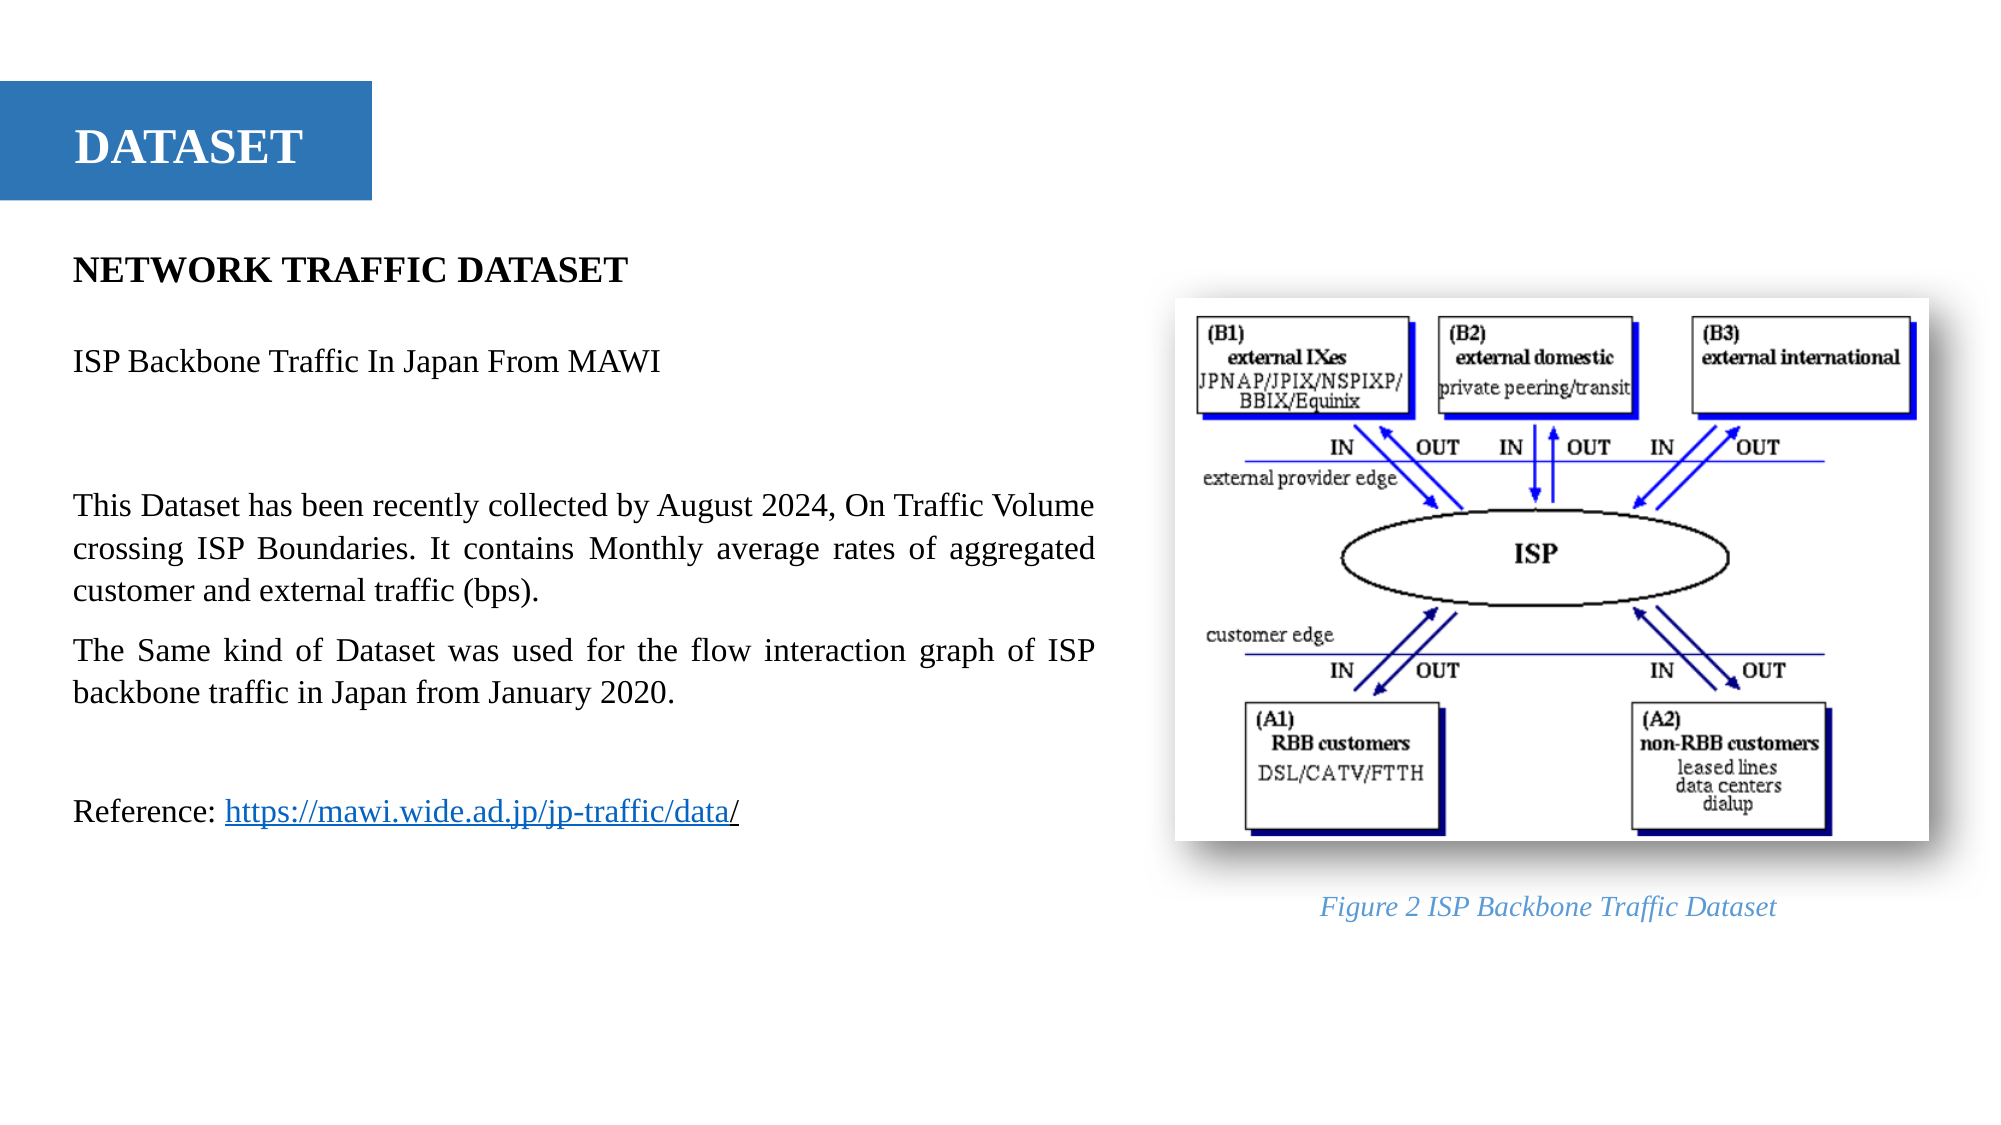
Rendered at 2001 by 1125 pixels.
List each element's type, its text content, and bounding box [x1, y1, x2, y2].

text_box This Dataset has been recently collected by August 2024, On Traffic Volume crossing ISP Boundaries. It contains Monthly average rates of aggregated customer and external traffic (bps). The Same kind of Dataset was used for the flow interaction graph of ISP backbone traffic in Japan from January 2020. Reference: https://mawi.wide.ad.jp/jp-traffic/data/ [58, 472, 1112, 837]
picture [1175, 298, 1929, 841]
text_box NETWORK TRAFFIC DATASET [58, 234, 646, 298]
text_box Figure 2 ISP Backbone Traffic Dataset [1304, 880, 1800, 930]
text_box DATASET [59, 102, 318, 182]
text_box [0, 80, 373, 201]
text_box ISP Backbone Traffic In Japan From MAWI [58, 329, 683, 387]
